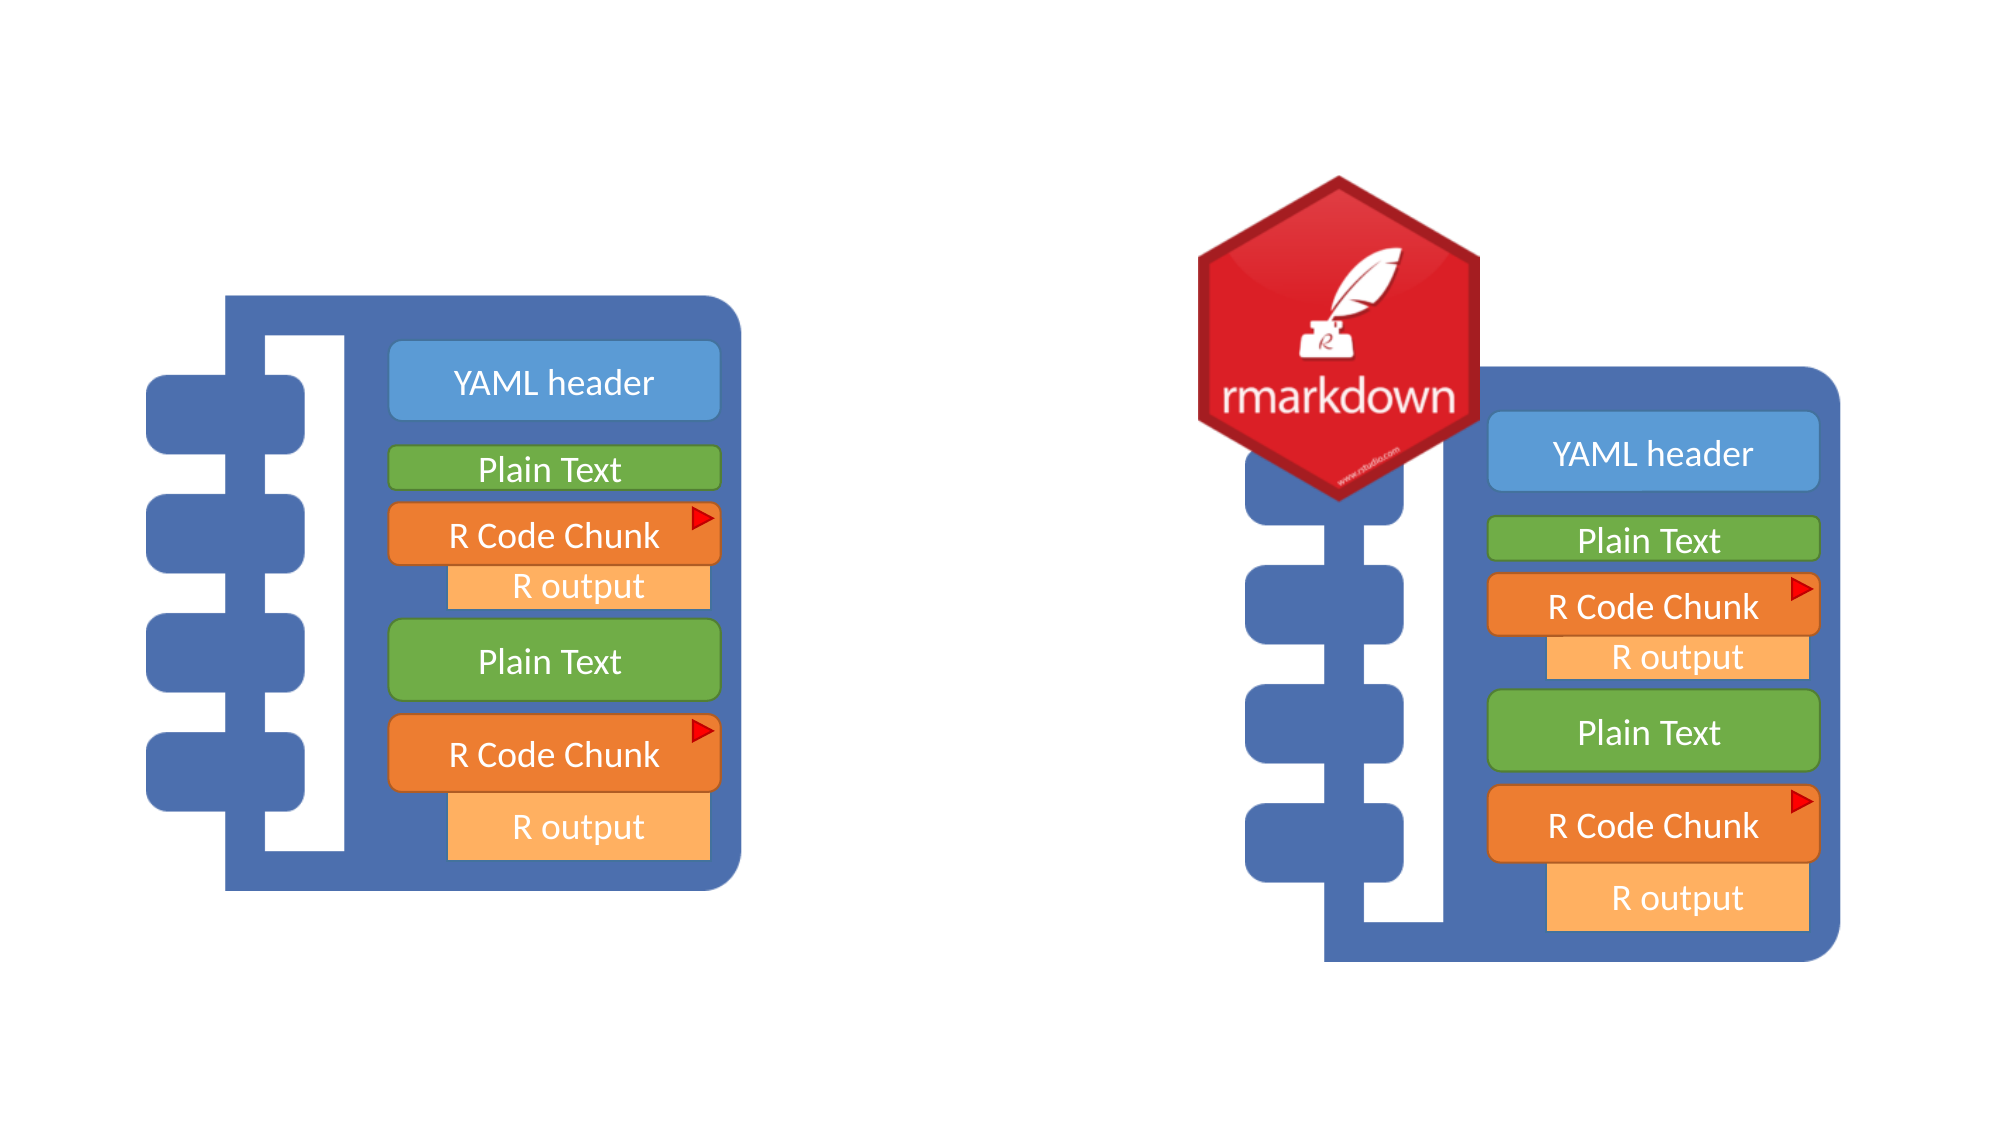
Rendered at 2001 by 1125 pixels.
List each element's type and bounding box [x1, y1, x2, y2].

picture [1198, 175, 1480, 503]
text_box [146, 256, 781, 891]
text_box [1245, 327, 1880, 962]
